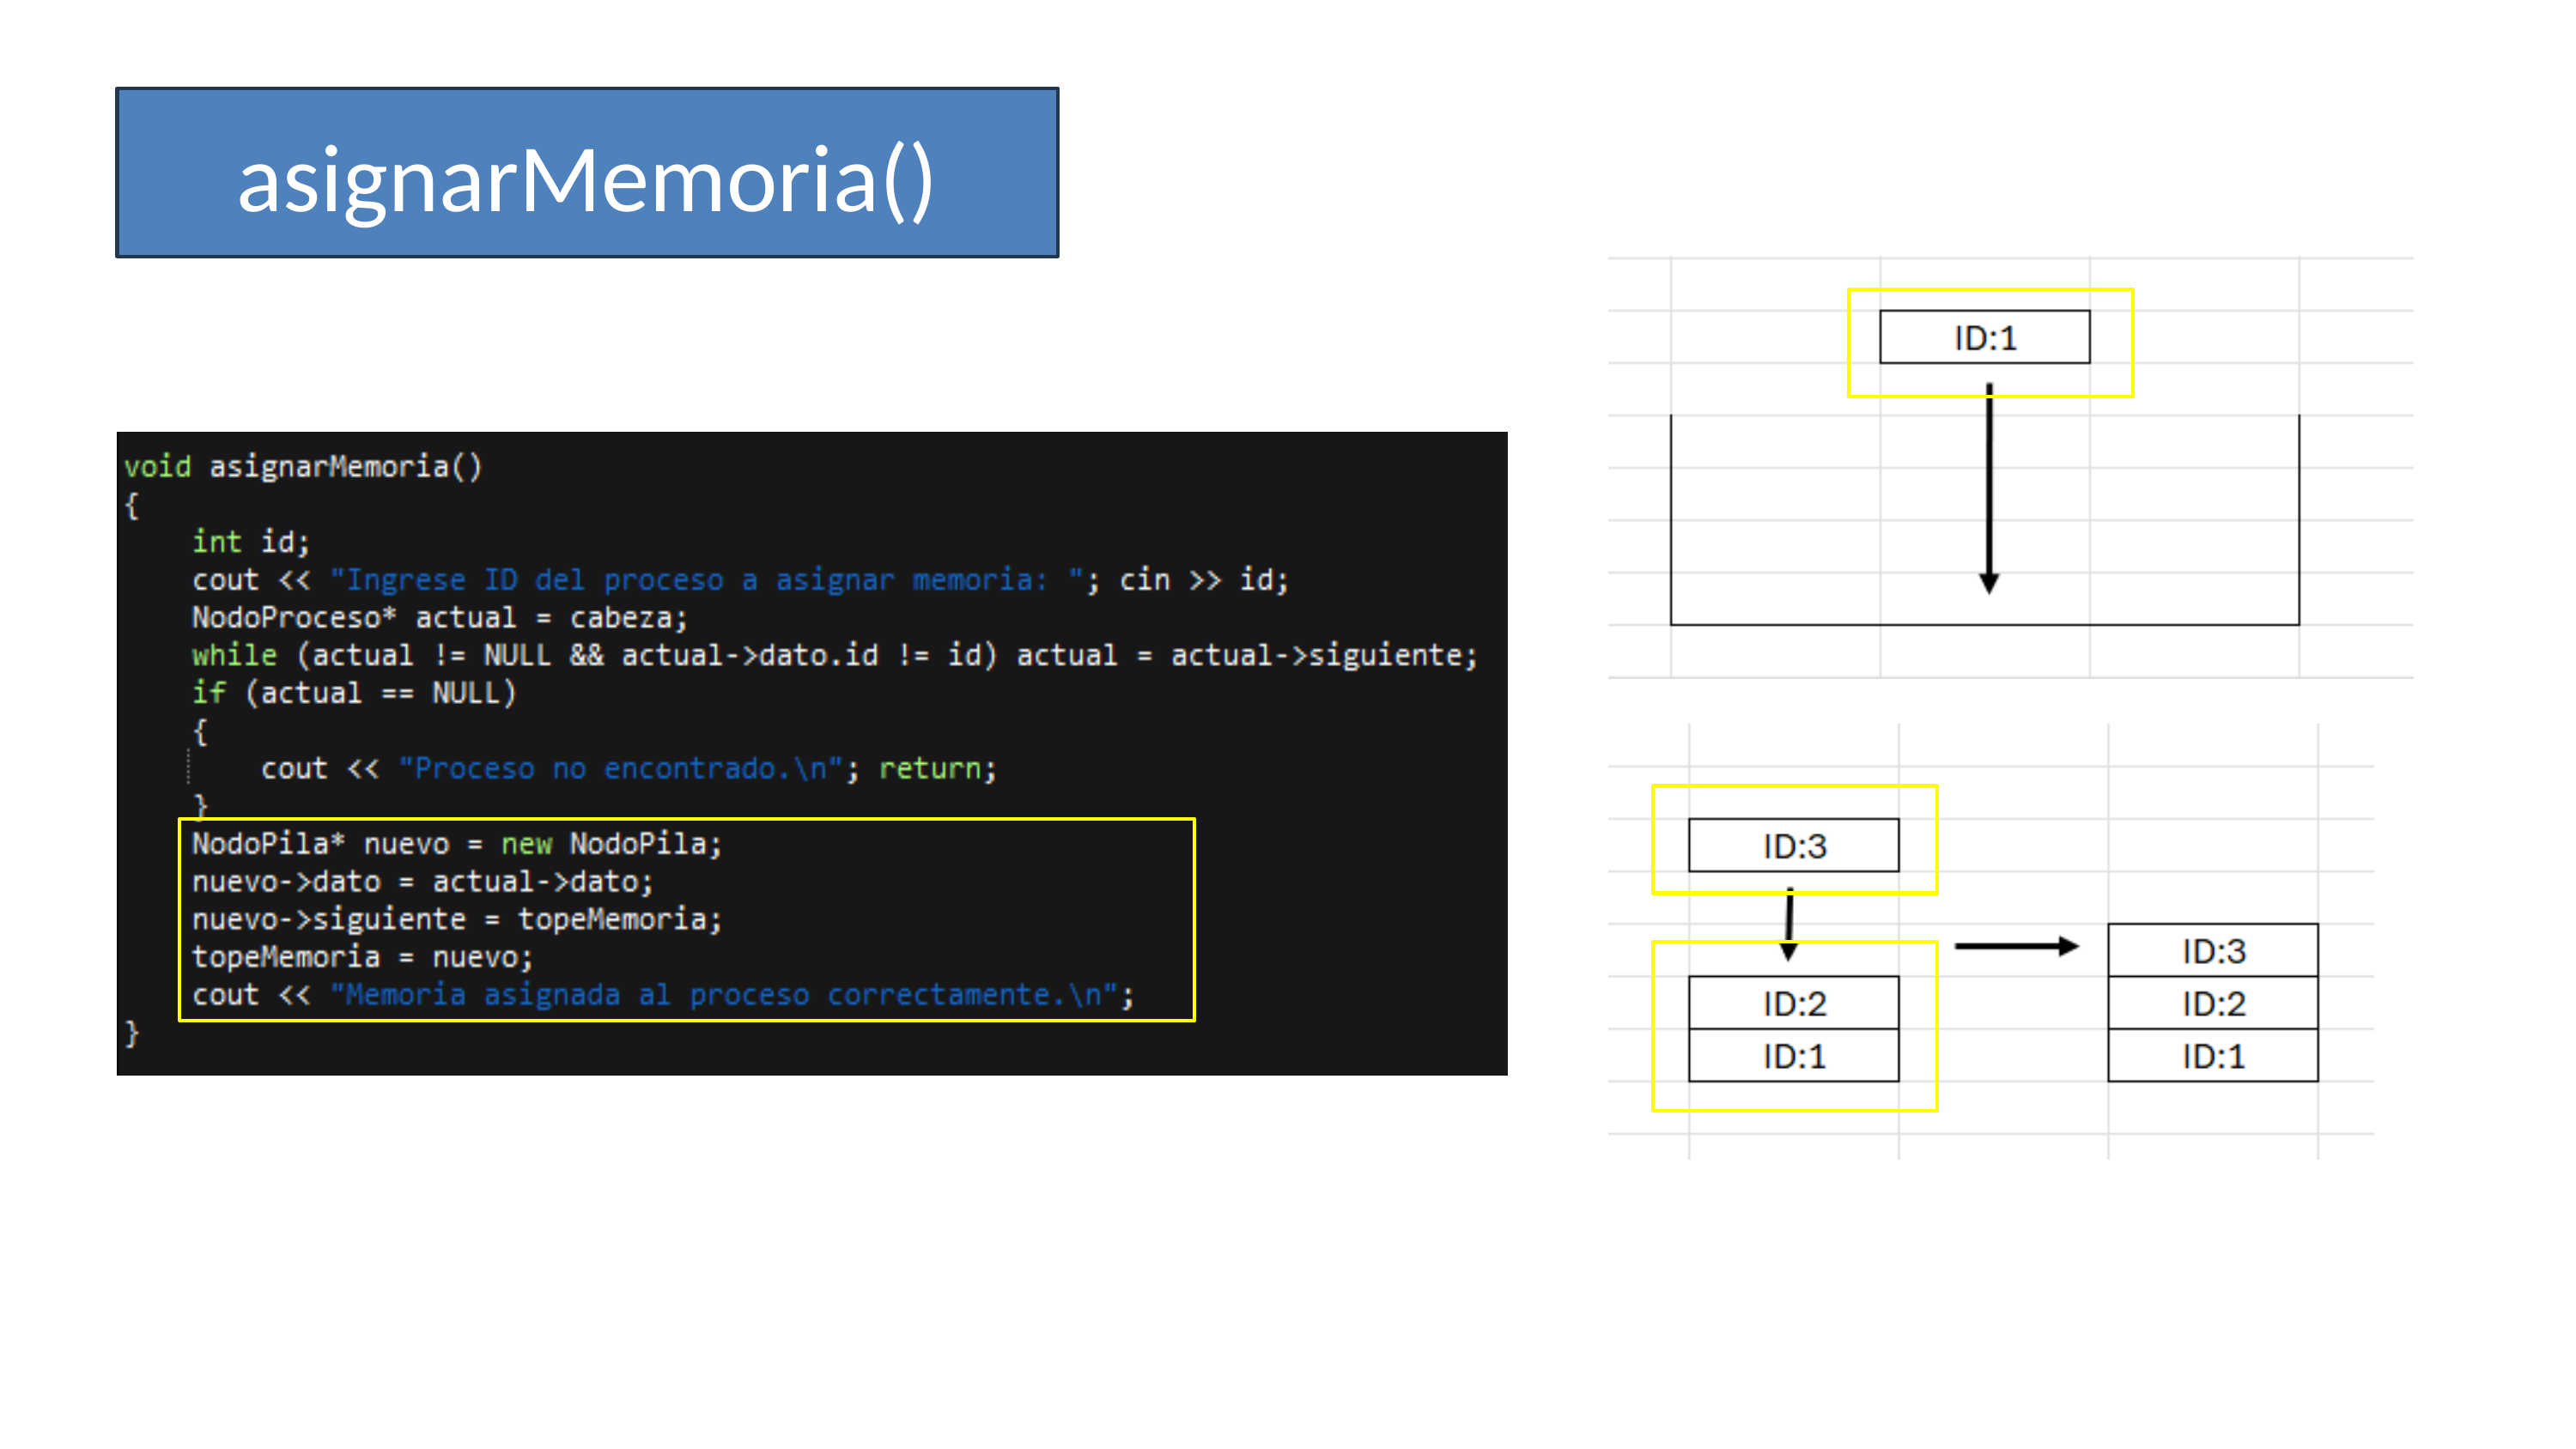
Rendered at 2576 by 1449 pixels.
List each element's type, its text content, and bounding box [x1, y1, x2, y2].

picture [1608, 724, 2374, 1160]
text_box asignarMemoria() [115, 87, 1060, 258]
picture [117, 432, 1508, 1076]
picture [1608, 256, 2415, 680]
